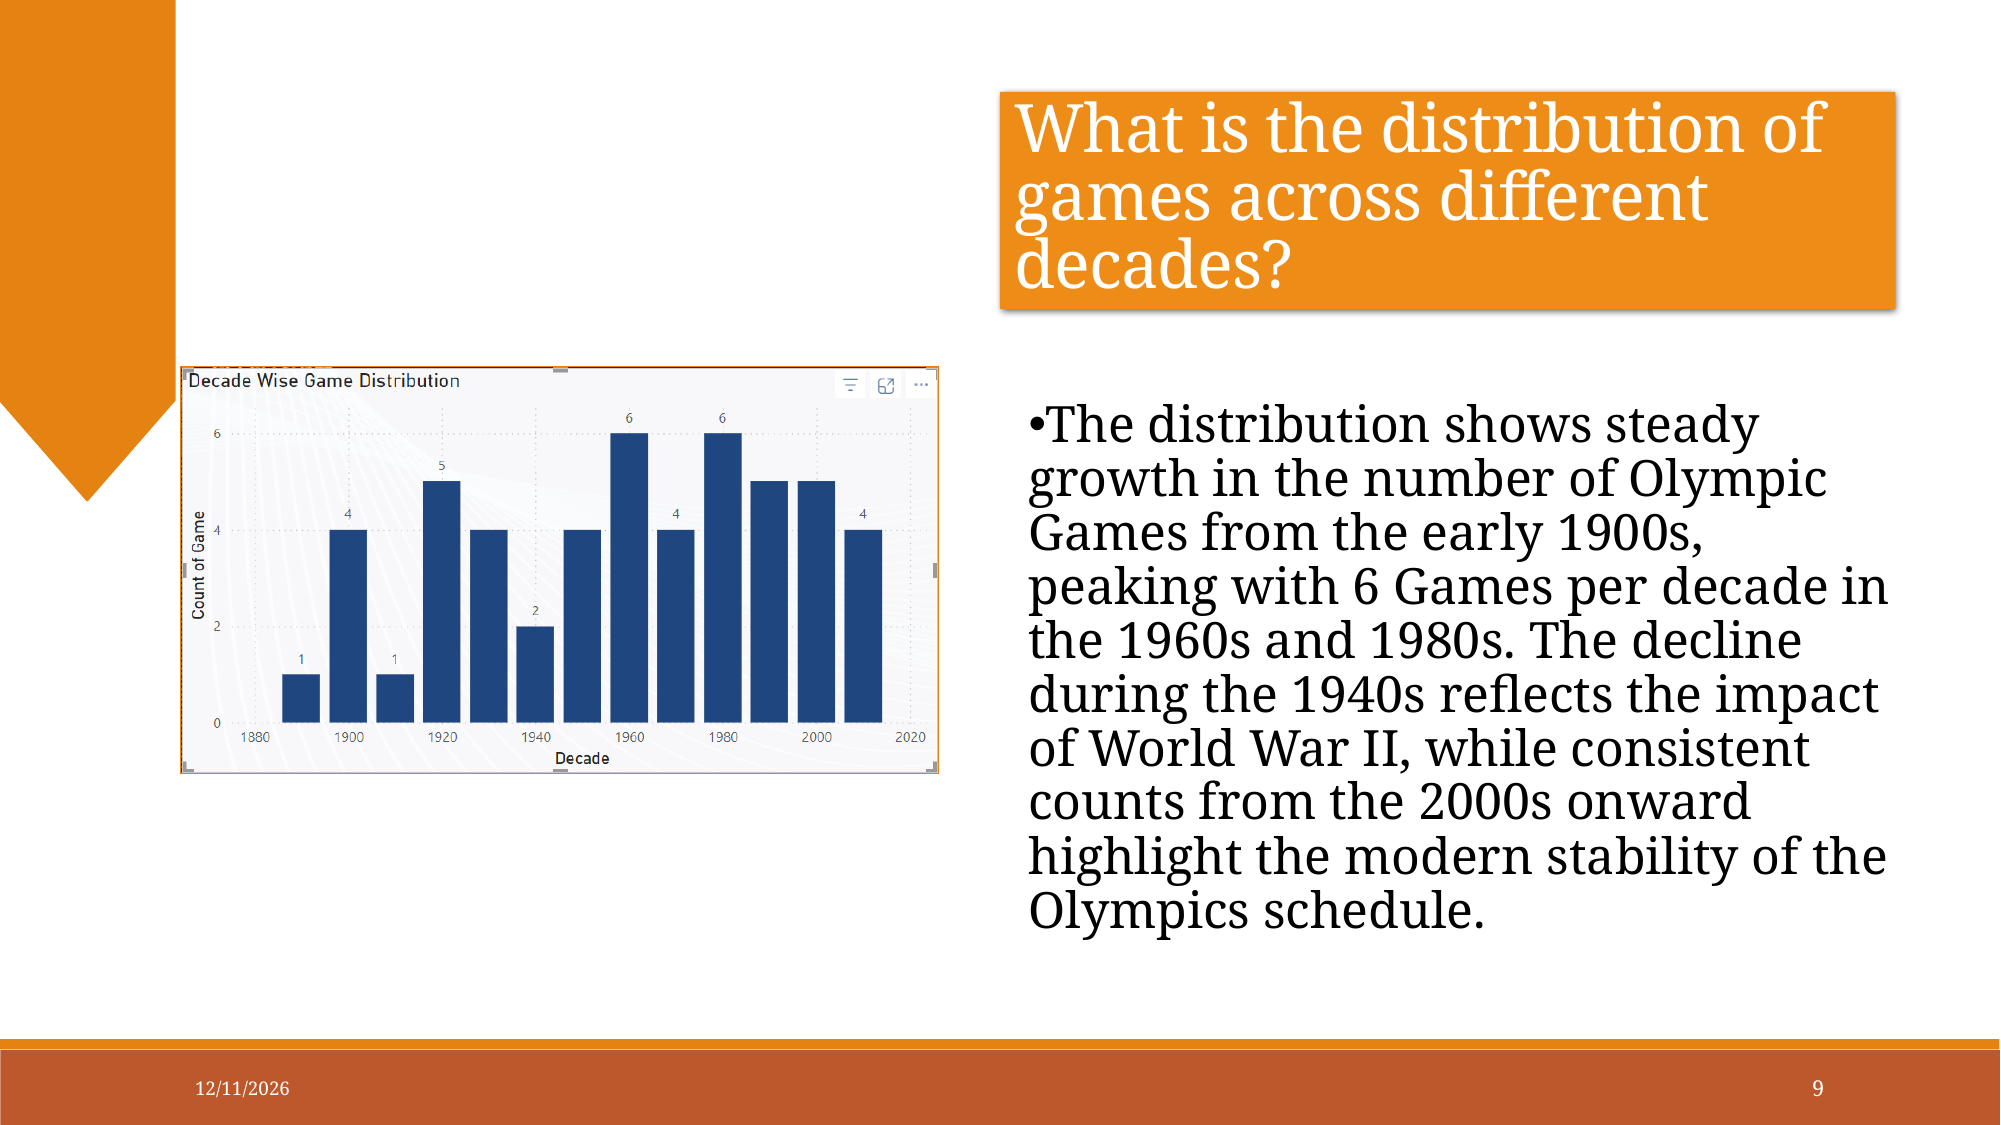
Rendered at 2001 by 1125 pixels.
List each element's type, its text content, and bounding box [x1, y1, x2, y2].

slide_number 9 [1624, 1059, 1840, 1120]
text_box [0, 0, 176, 502]
text_box The distribution shows steady growth in the number of Olympic Games from the early 1900s, peaking with 6 Games per decade in the 1960s and 1980s. The decline during the 1940s reflects the impact of World War II, while consistent counts from the 2000s onward highlight the modern stability of the Olympics schedule. [1013, 309, 1909, 997]
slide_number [180, 1059, 586, 1120]
text_box What is the distribution of games across different decades? [999, 91, 1896, 310]
picture [179, 365, 939, 774]
